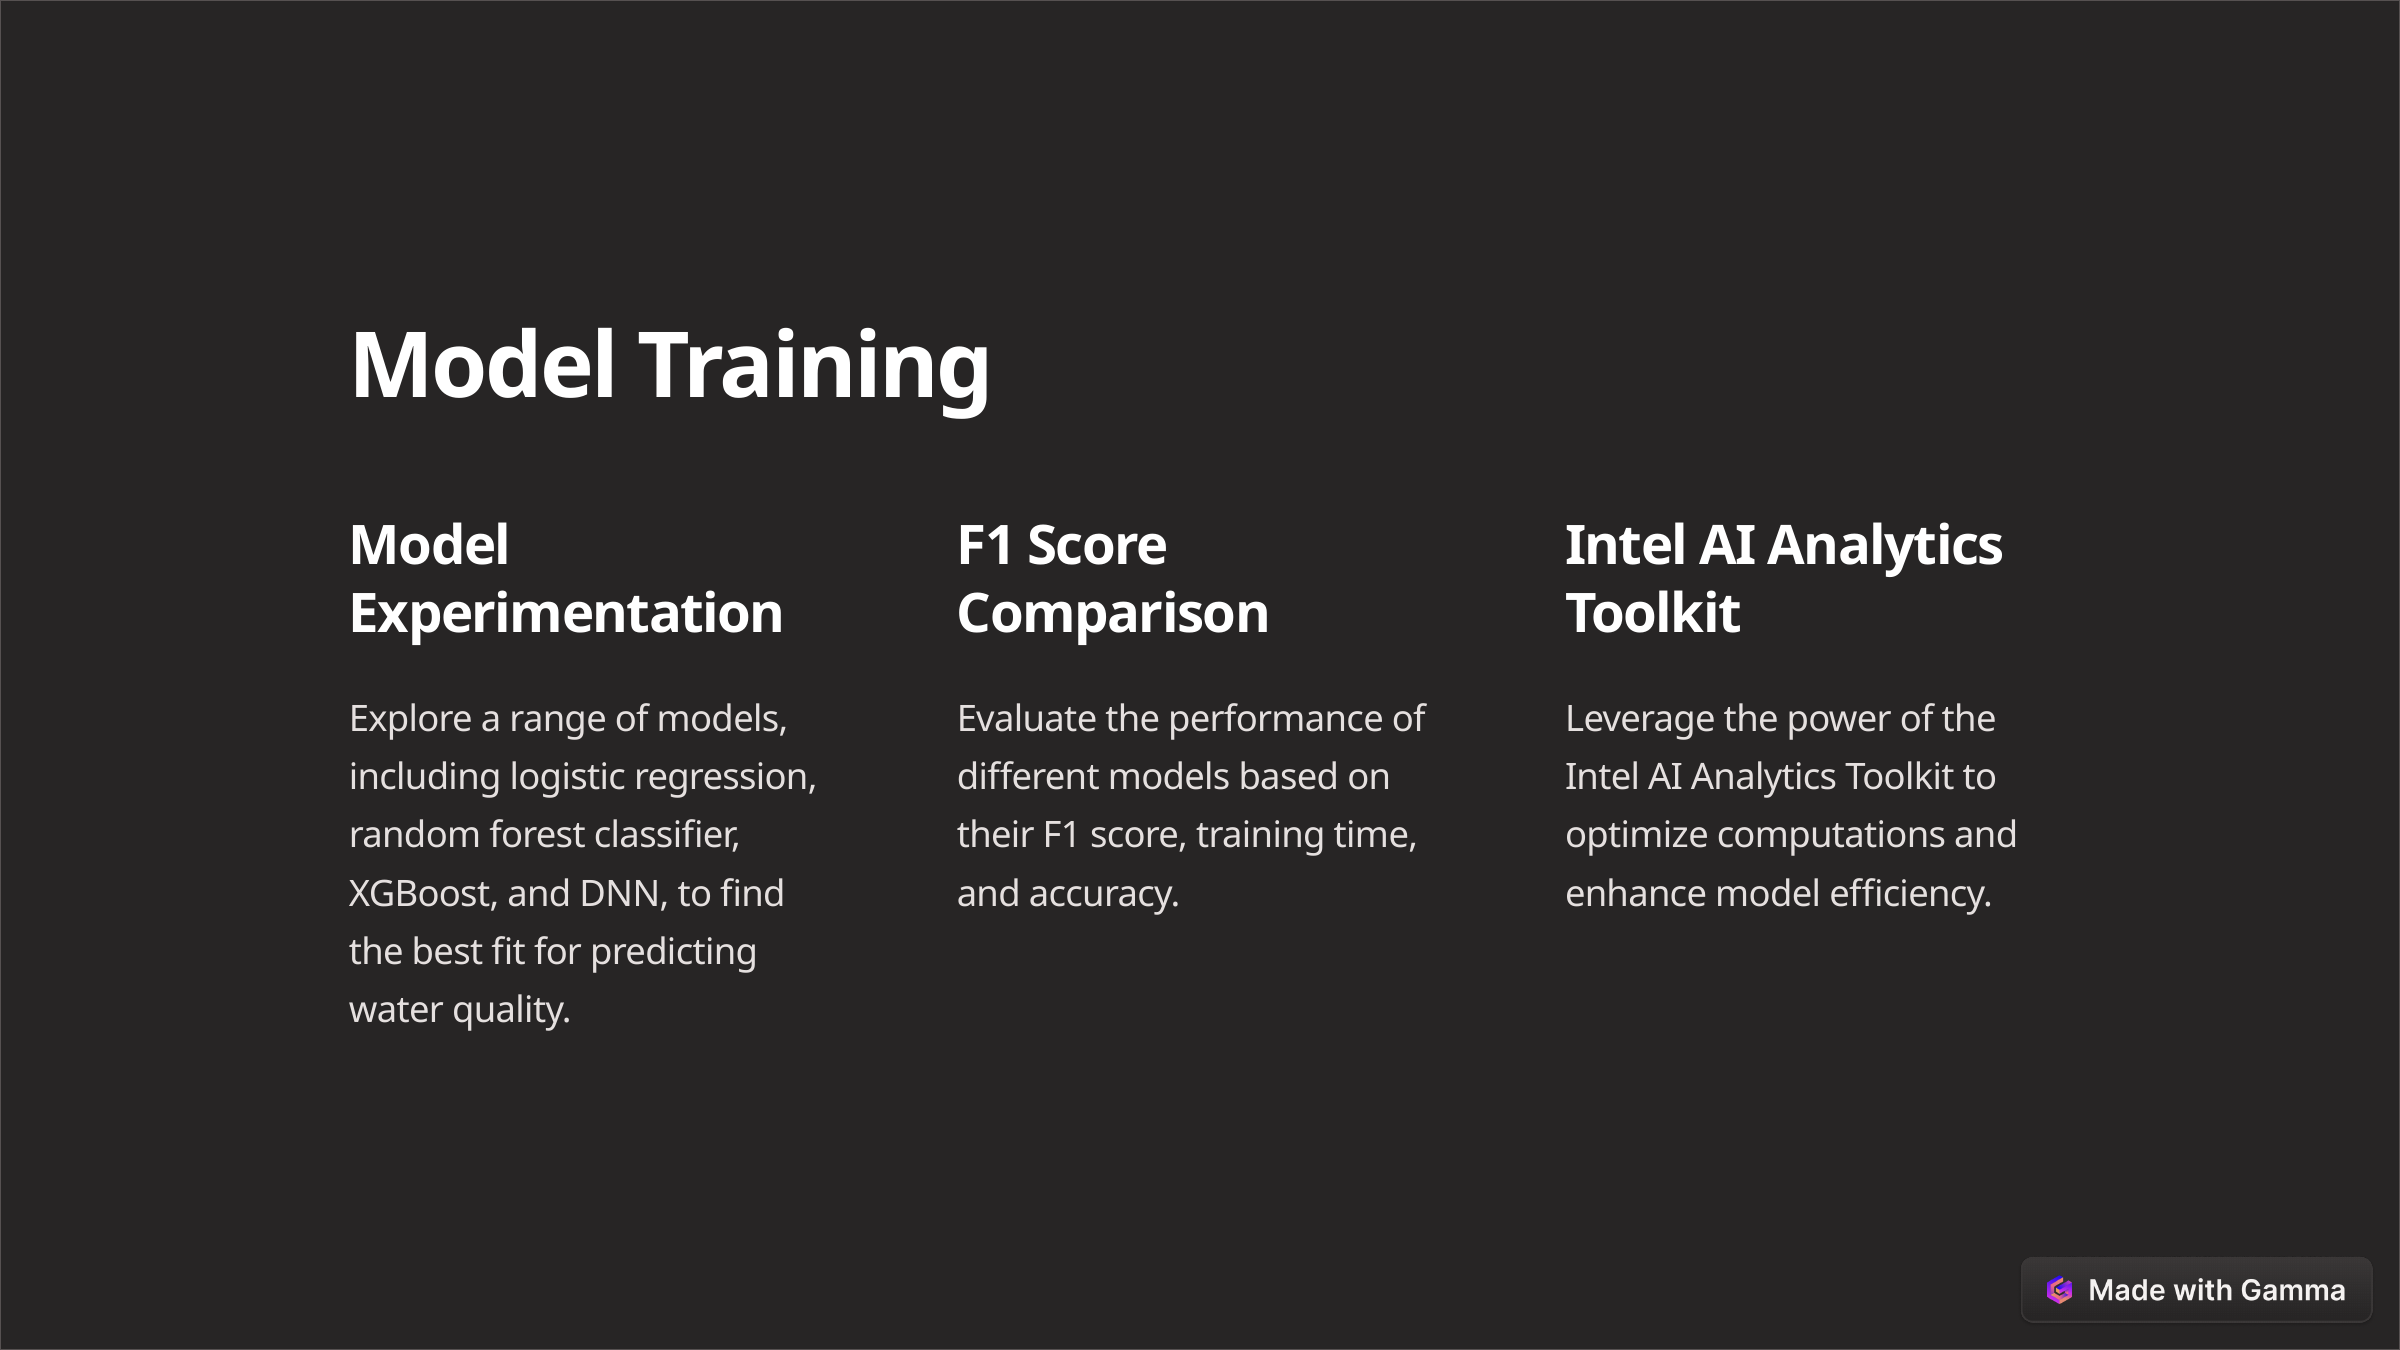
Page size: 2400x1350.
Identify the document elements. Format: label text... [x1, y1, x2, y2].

text_box Leverage the power of the Intel AI Analytics Toolkit to optimize computations and enhance model efficiency. [1550, 672, 2068, 906]
text_box [0, 0, 2400, 1350]
picture [2008, 1244, 2385, 1335]
text_box Model Training [334, 294, 1064, 409]
text_box Explore a range of models, including logistic regression, random forest classifier, XGBoost, and DNN, to find the best fit for predicting water quality. [334, 672, 852, 1023]
text_box F1 Score Comparison [942, 499, 1460, 637]
text_box Model Experimentation [334, 499, 852, 637]
text_box Evaluate the performance of different models based on their F1 score, training time, and accuracy. [942, 672, 1460, 906]
text_box Intel AI Analytics Toolkit [1550, 499, 2068, 637]
